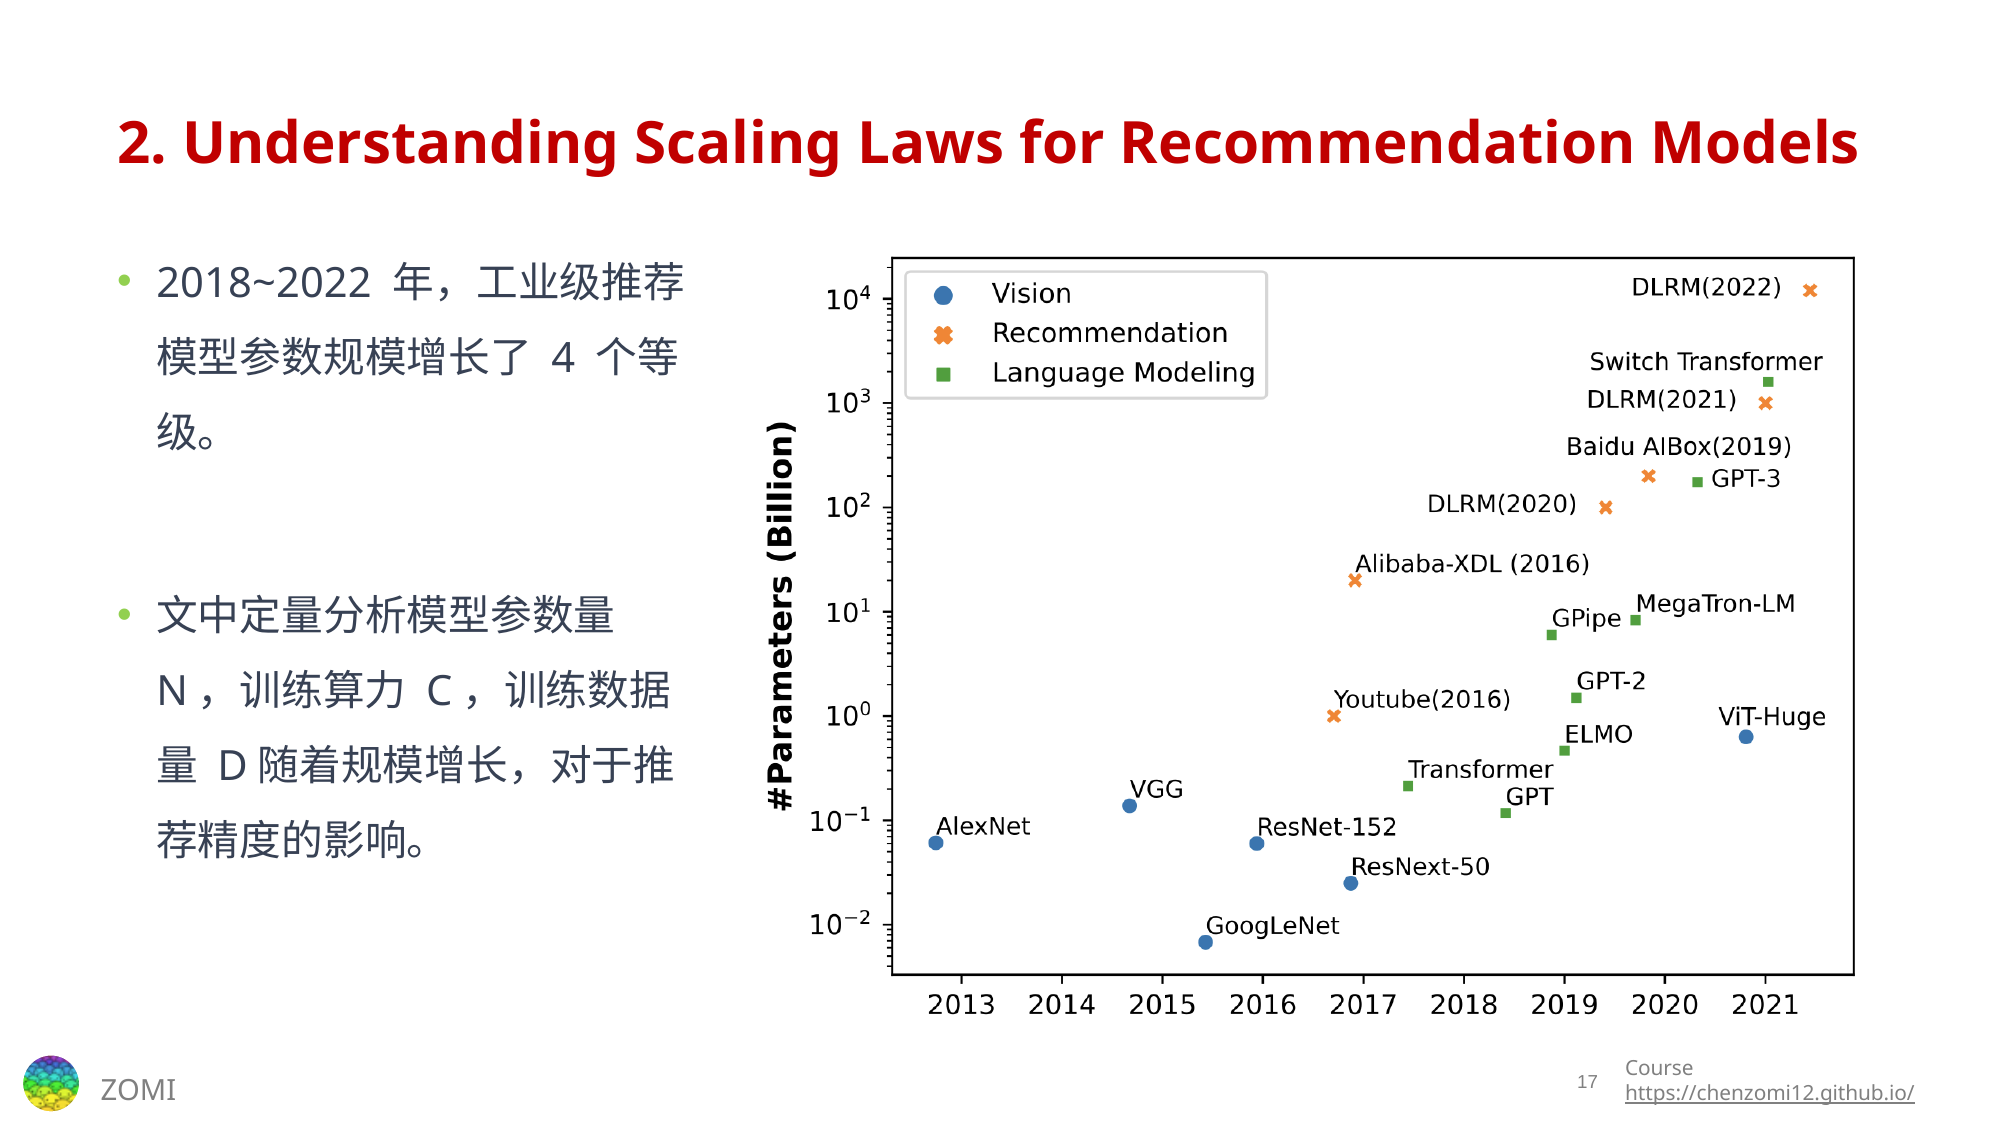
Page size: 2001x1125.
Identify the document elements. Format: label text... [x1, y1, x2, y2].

picture [24, 1056, 78, 1111]
list 2018~2022 年，工业级推荐模型参数规模增长了 4 个等级。 文中定量分析模型参数量 N，训练算力 C，训练数据量 D随着规模增长，对于推荐精度的影响。 [102, 223, 710, 1043]
title 2. Understanding Scaling Laws for Recommendation Models [102, 91, 1901, 189]
picture [725, 222, 1884, 1043]
